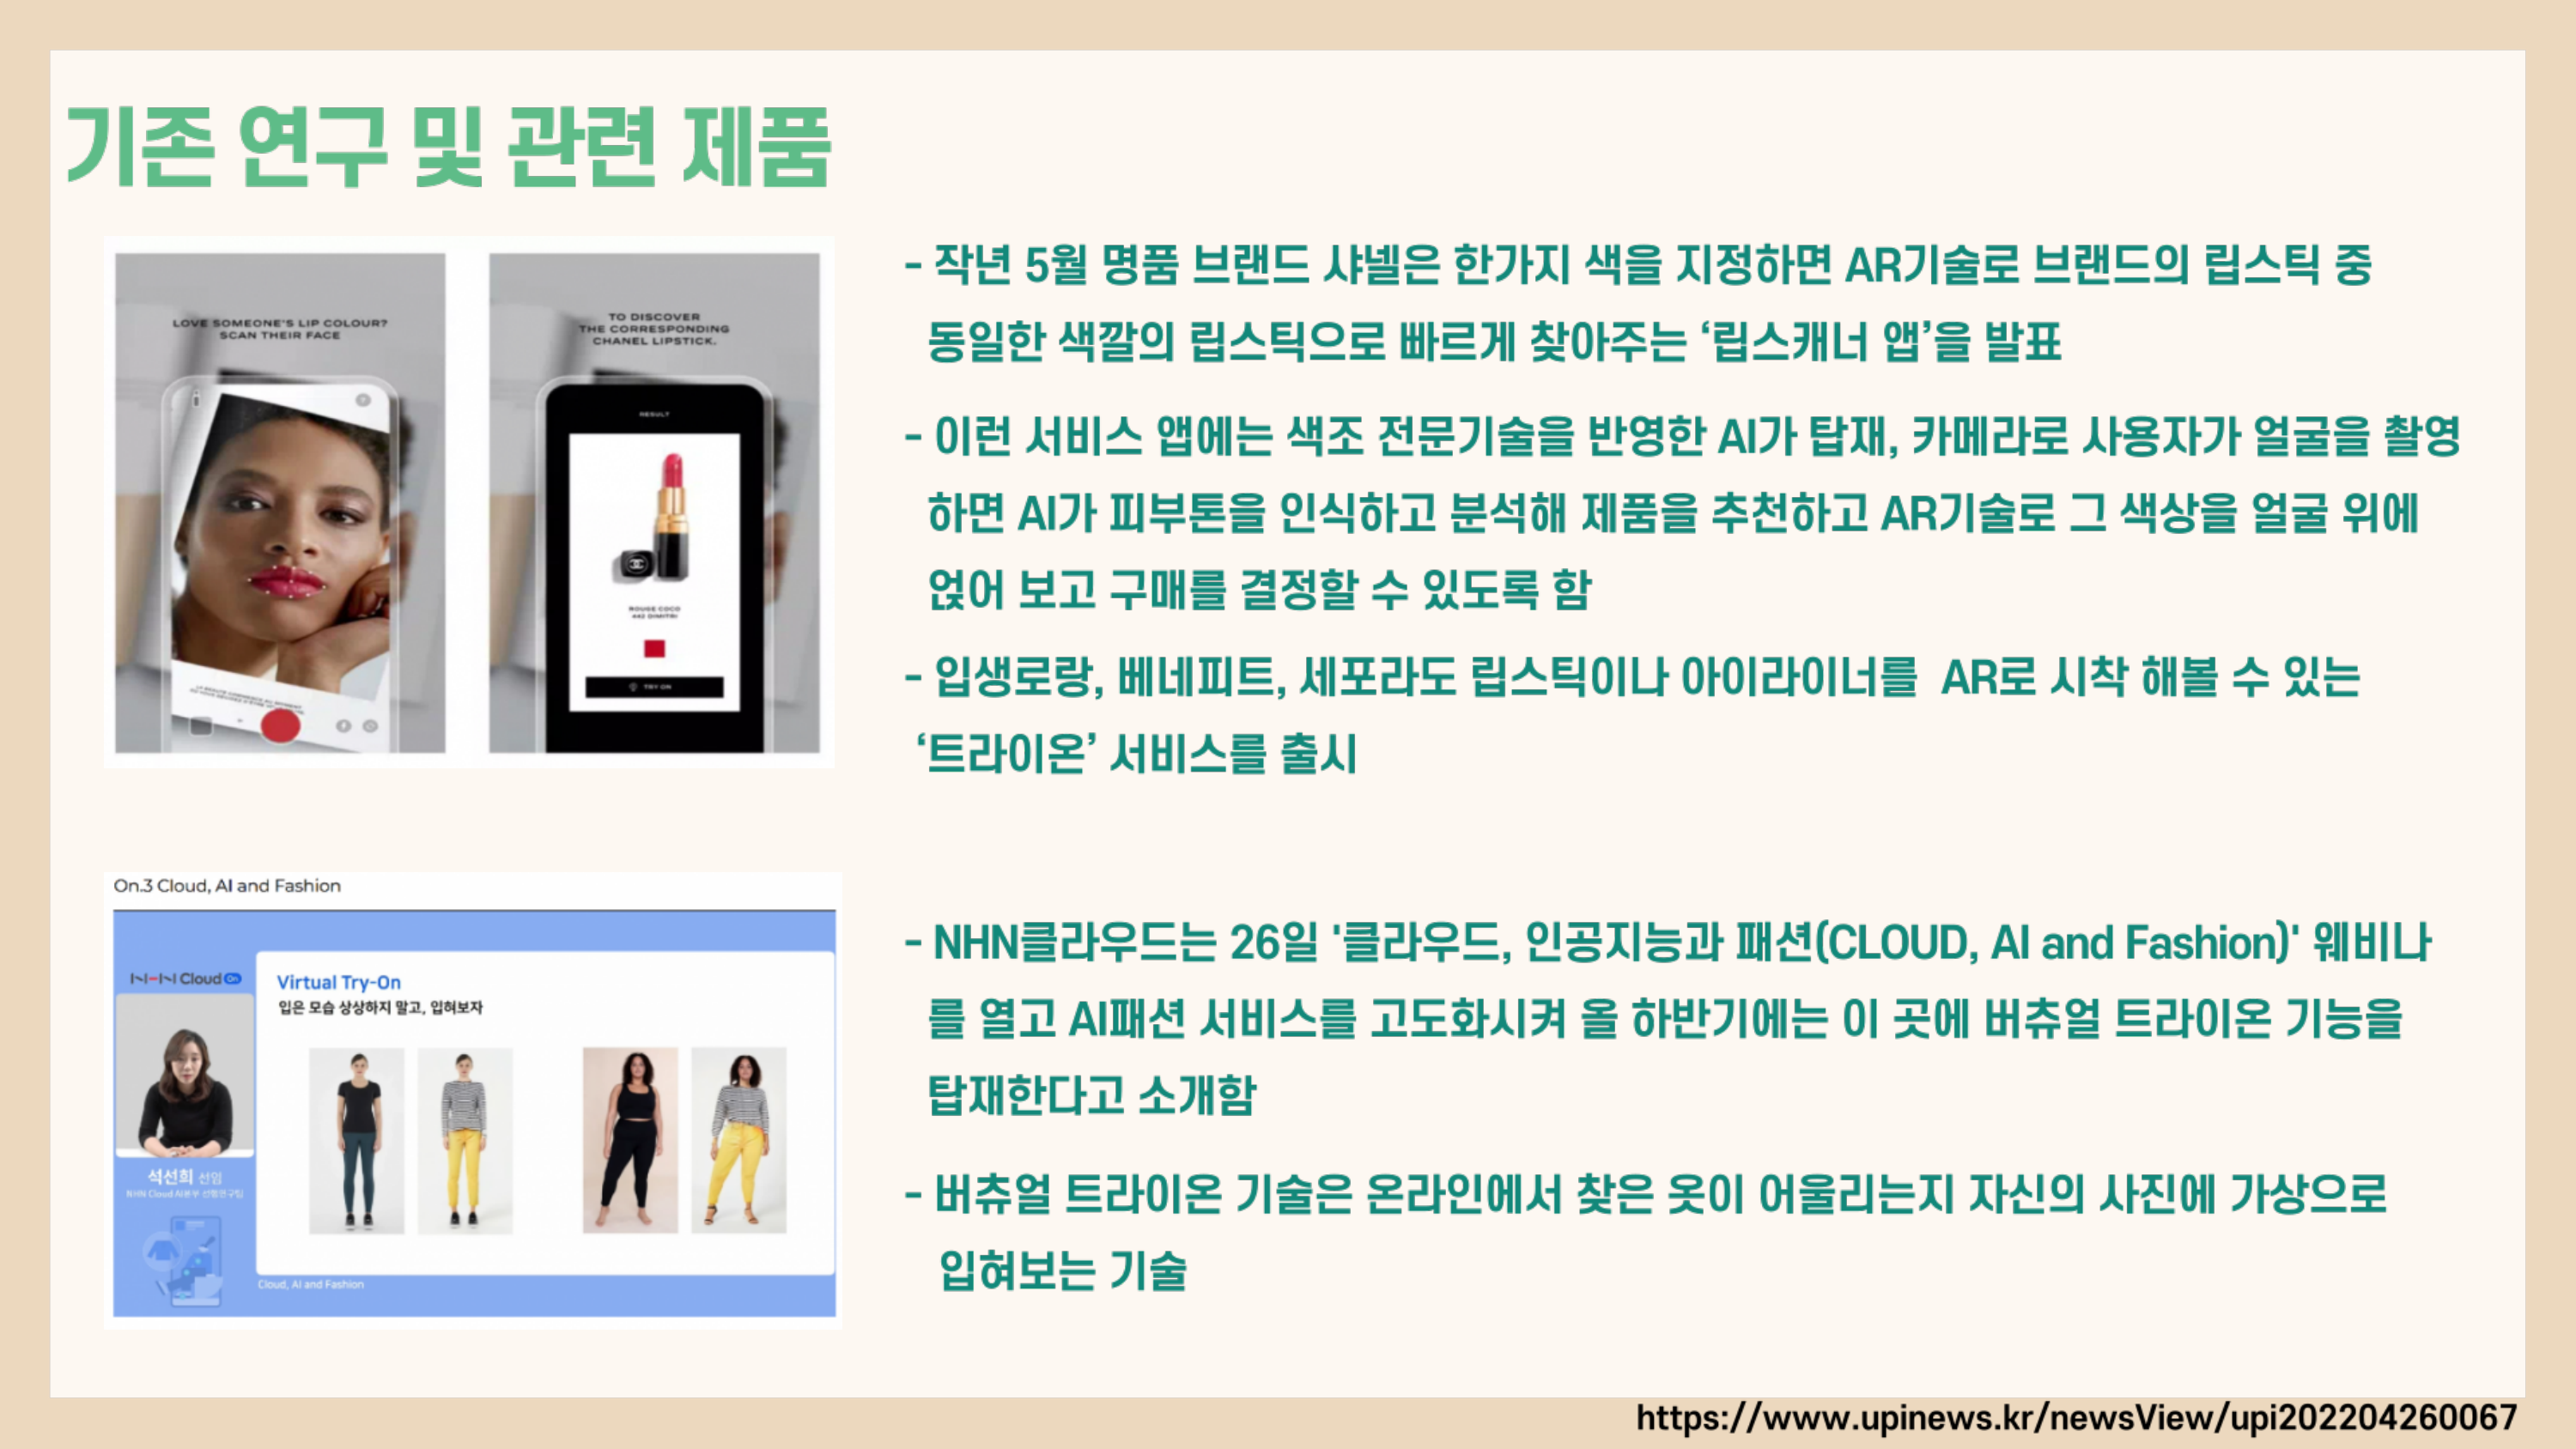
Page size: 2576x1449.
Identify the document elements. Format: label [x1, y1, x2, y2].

picture [897, 1158, 2420, 1322]
text_box [104, 872, 843, 1330]
picture [897, 229, 2427, 392]
picture [897, 906, 2462, 1147]
text_box [104, 236, 835, 768]
picture [897, 400, 2494, 804]
picture [1631, 1391, 2534, 1449]
picture [47, 73, 871, 227]
text_box [0, 0, 2576, 1449]
